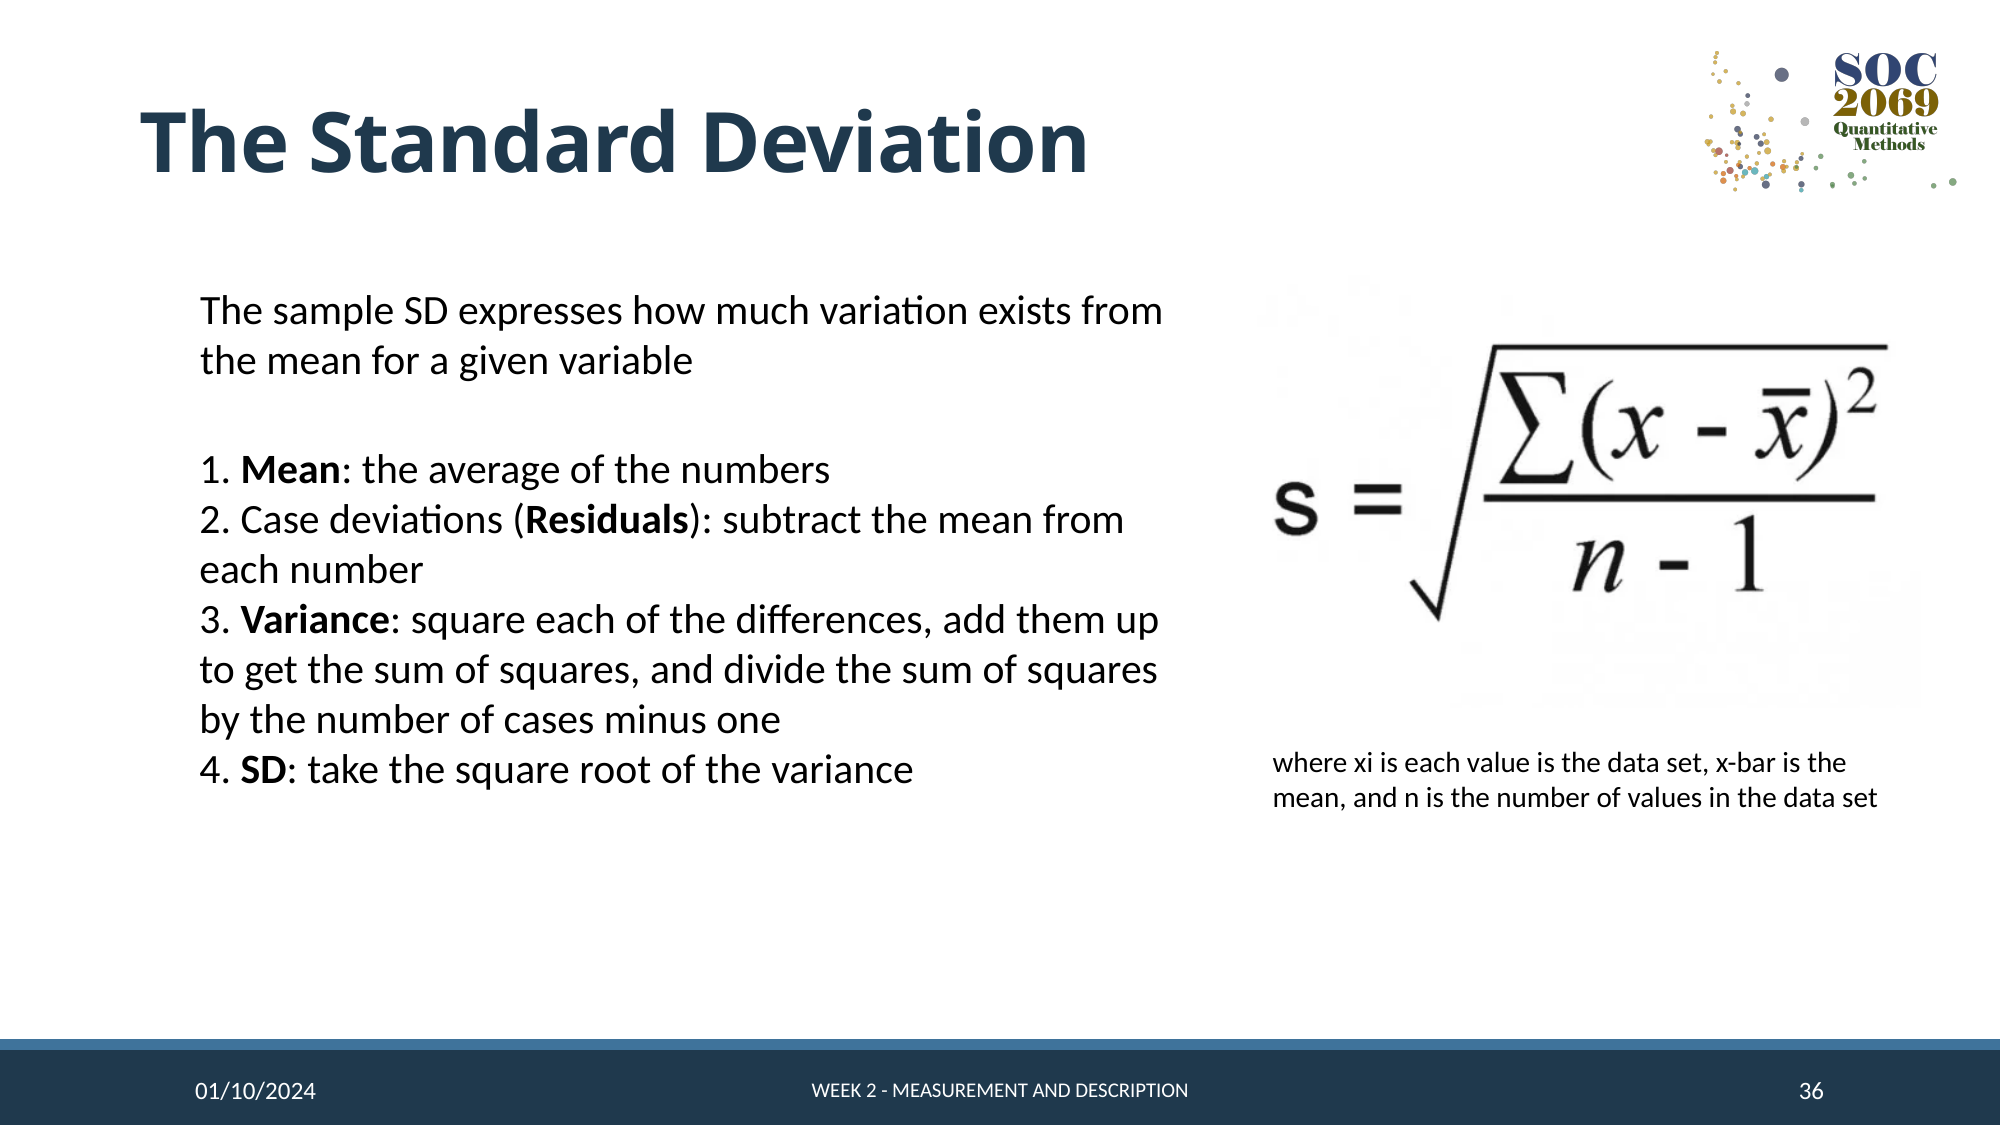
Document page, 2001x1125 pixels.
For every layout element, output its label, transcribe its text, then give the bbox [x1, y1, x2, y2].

picture [1257, 274, 1921, 708]
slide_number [180, 1059, 586, 1120]
text_box where xi is each value is the data set, x-bar is the mean, and n is the number of values in the data set [1257, 735, 1921, 821]
footer Week 2 - Measurement and Description [604, 1059, 1396, 1120]
picture [1695, 46, 1965, 197]
slide_number 36 [1624, 1059, 1840, 1120]
text_box 1. Mean: the average of the numbers 2. Case deviations (Residuals): subtract the mean from each number 3. Variance: square each of the differences, add them up to get the sum of squares, and divide the sum of squares by the number of cases minus one 4. SD: take the square root of the variance [184, 434, 1186, 800]
title The Standard Deviation [124, 47, 1675, 197]
text_box The sample SD expresses how much variation exists from the mean for a given variable [185, 275, 1186, 391]
